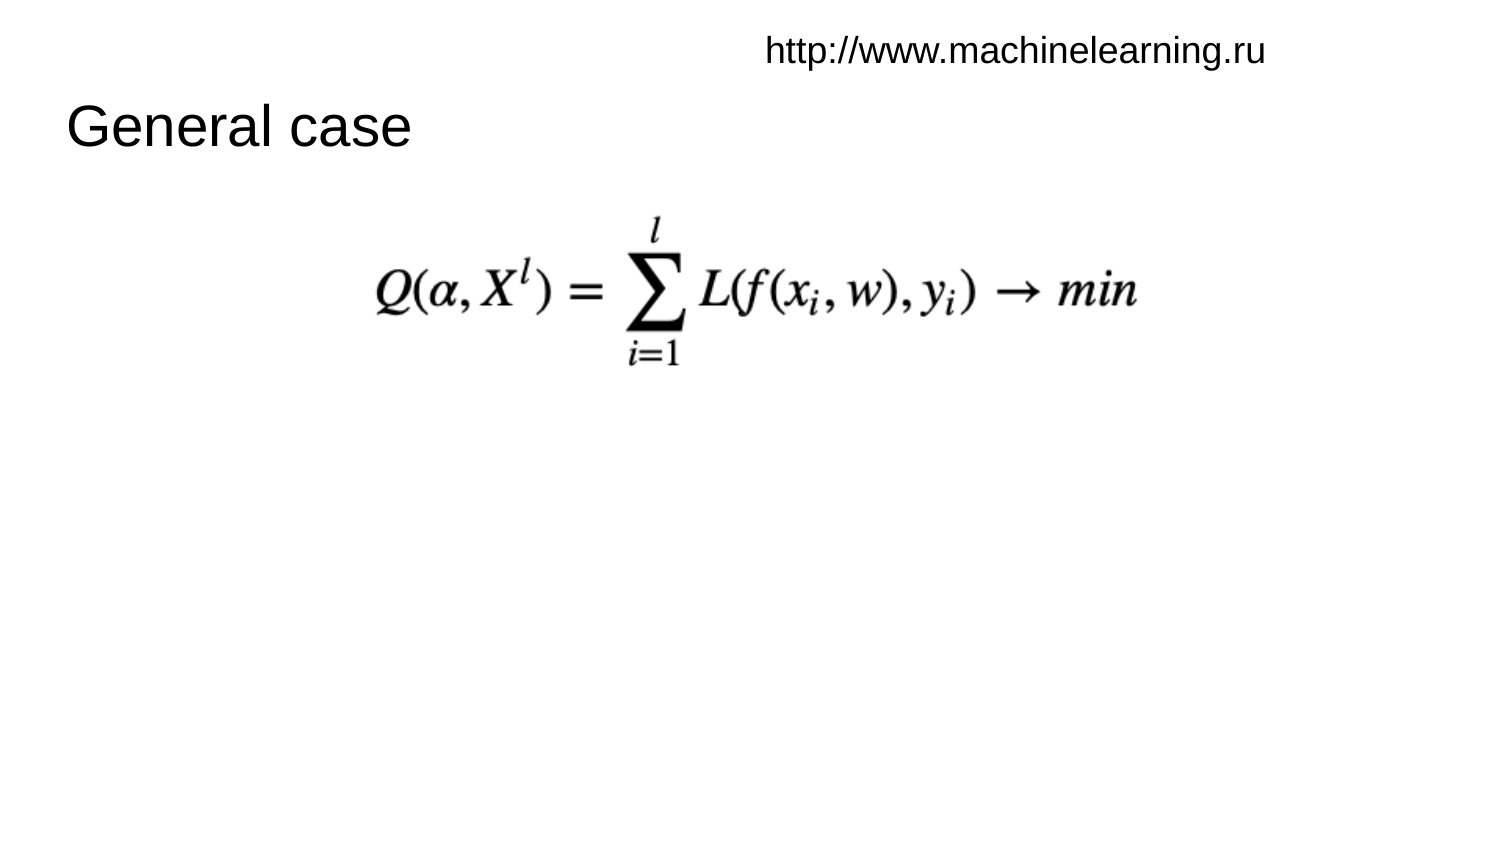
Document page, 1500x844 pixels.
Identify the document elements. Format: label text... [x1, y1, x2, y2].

text_box http://www.machinelearning.ru [749, 0, 1500, 101]
picture [321, 202, 1179, 397]
title General case [51, 72, 1449, 174]
